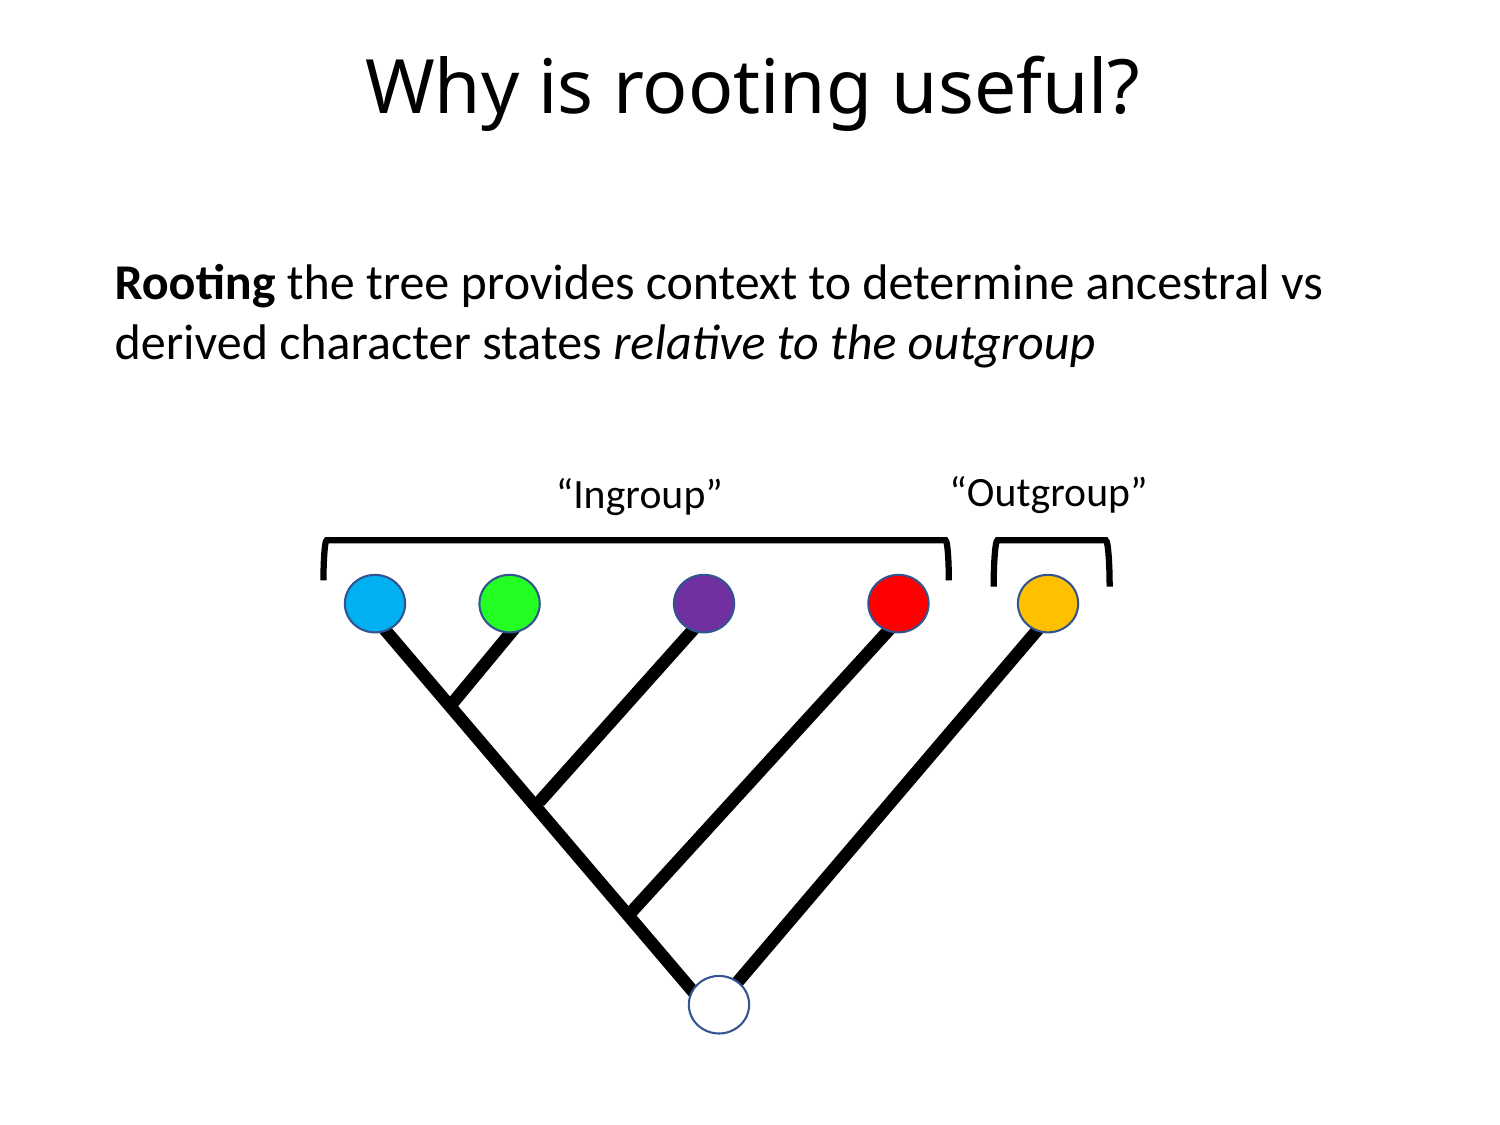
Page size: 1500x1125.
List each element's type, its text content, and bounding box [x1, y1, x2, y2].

text_box Rooting the tree provides context to determine ancestral vs derived character states relative to the outgroup [99, 242, 1379, 377]
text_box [323, 457, 1164, 1034]
title Why is rooting useful? [350, 0, 1188, 178]
